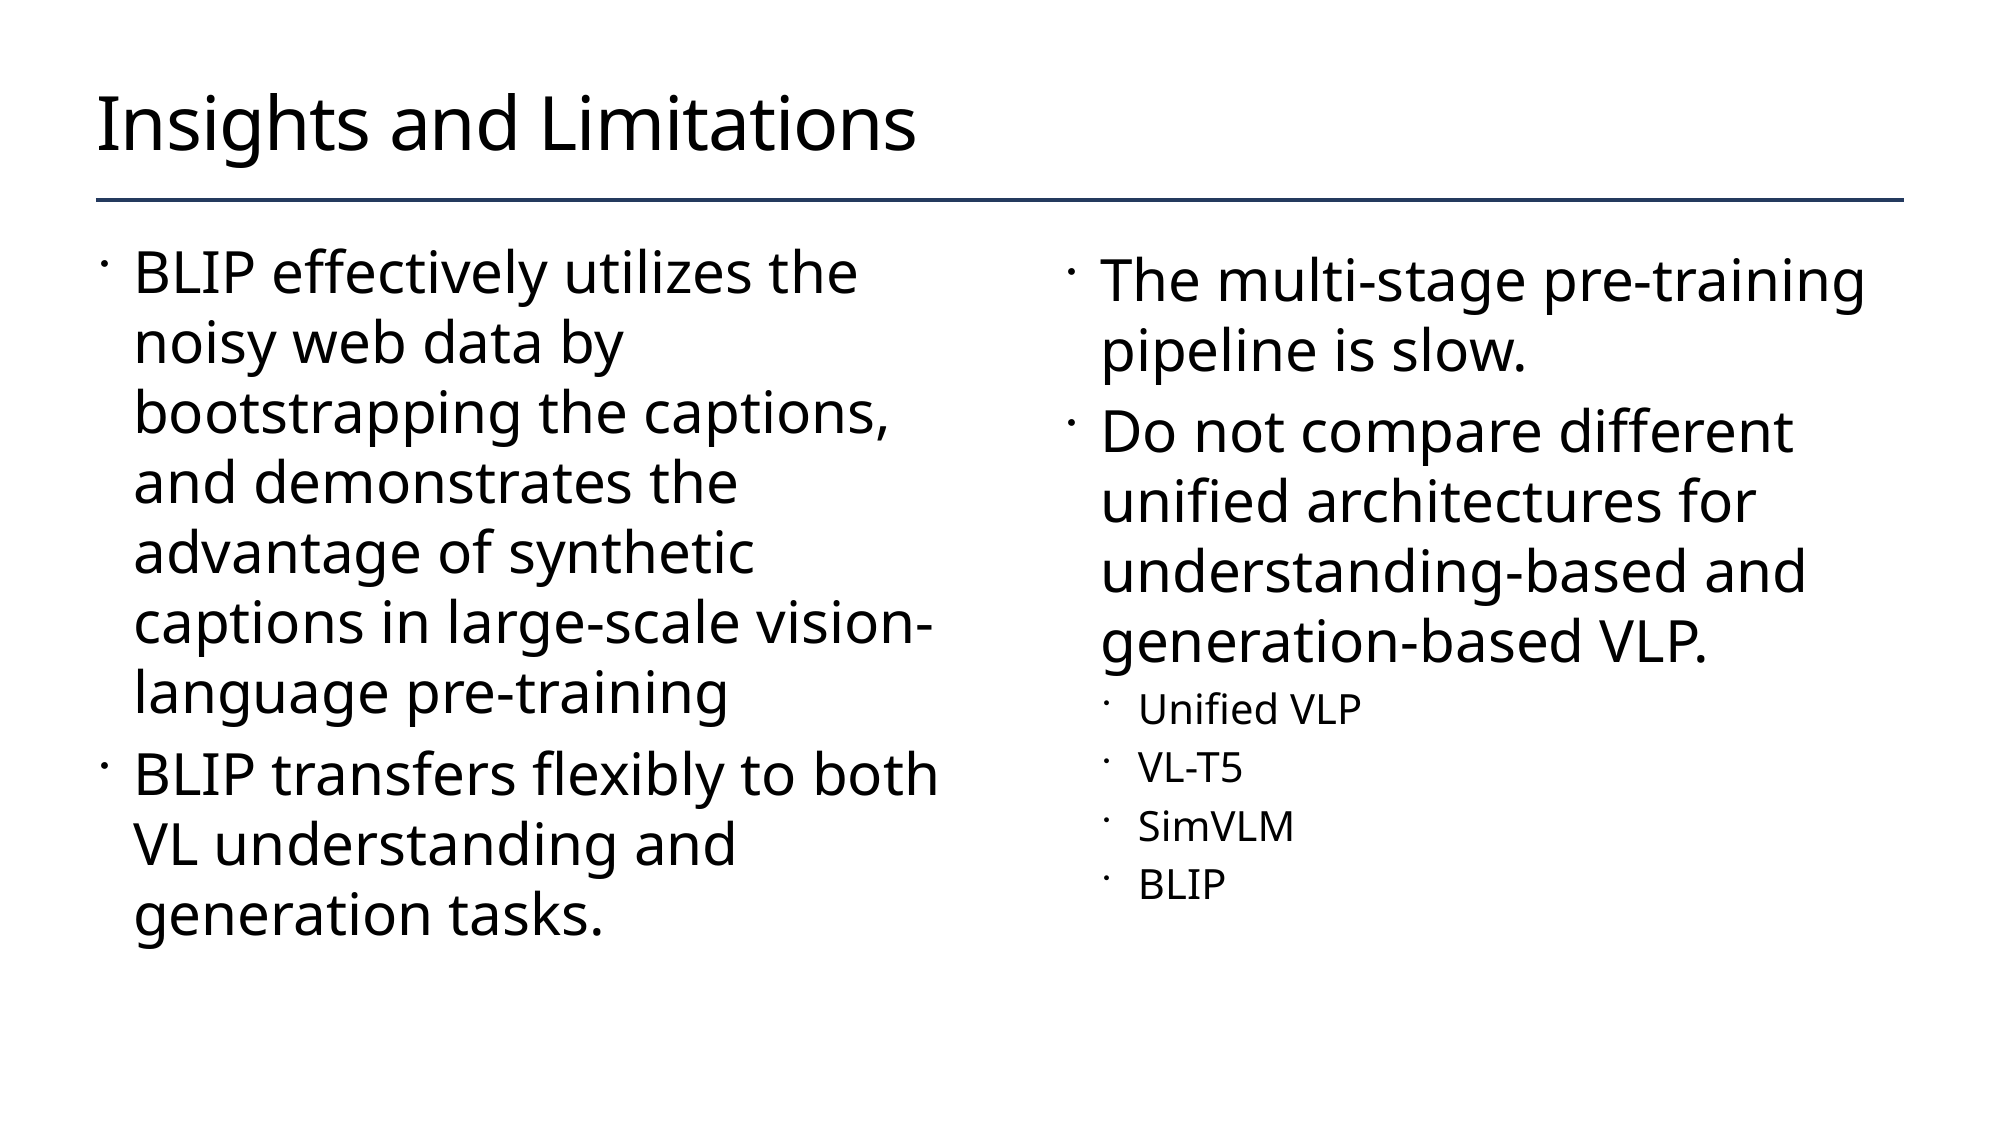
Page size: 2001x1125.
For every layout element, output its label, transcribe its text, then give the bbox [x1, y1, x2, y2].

text_box The multi-stage pre-training pipeline is slow. Do not compare different unified architectures for understanding-based and generation-based VLP. Unified VLP VL-T5 SimVLM BLIP [1048, 235, 1905, 1029]
title Insights and Limitations [96, 75, 1904, 166]
list BLIP effectively utilizes the noisy web data by bootstrapping the captions, and demonstrates the advantage of synthetic captions in large-scale vision-language pre-training BLIP transfers flexibly to both VL understanding and generation tasks. [95, 235, 1000, 858]
